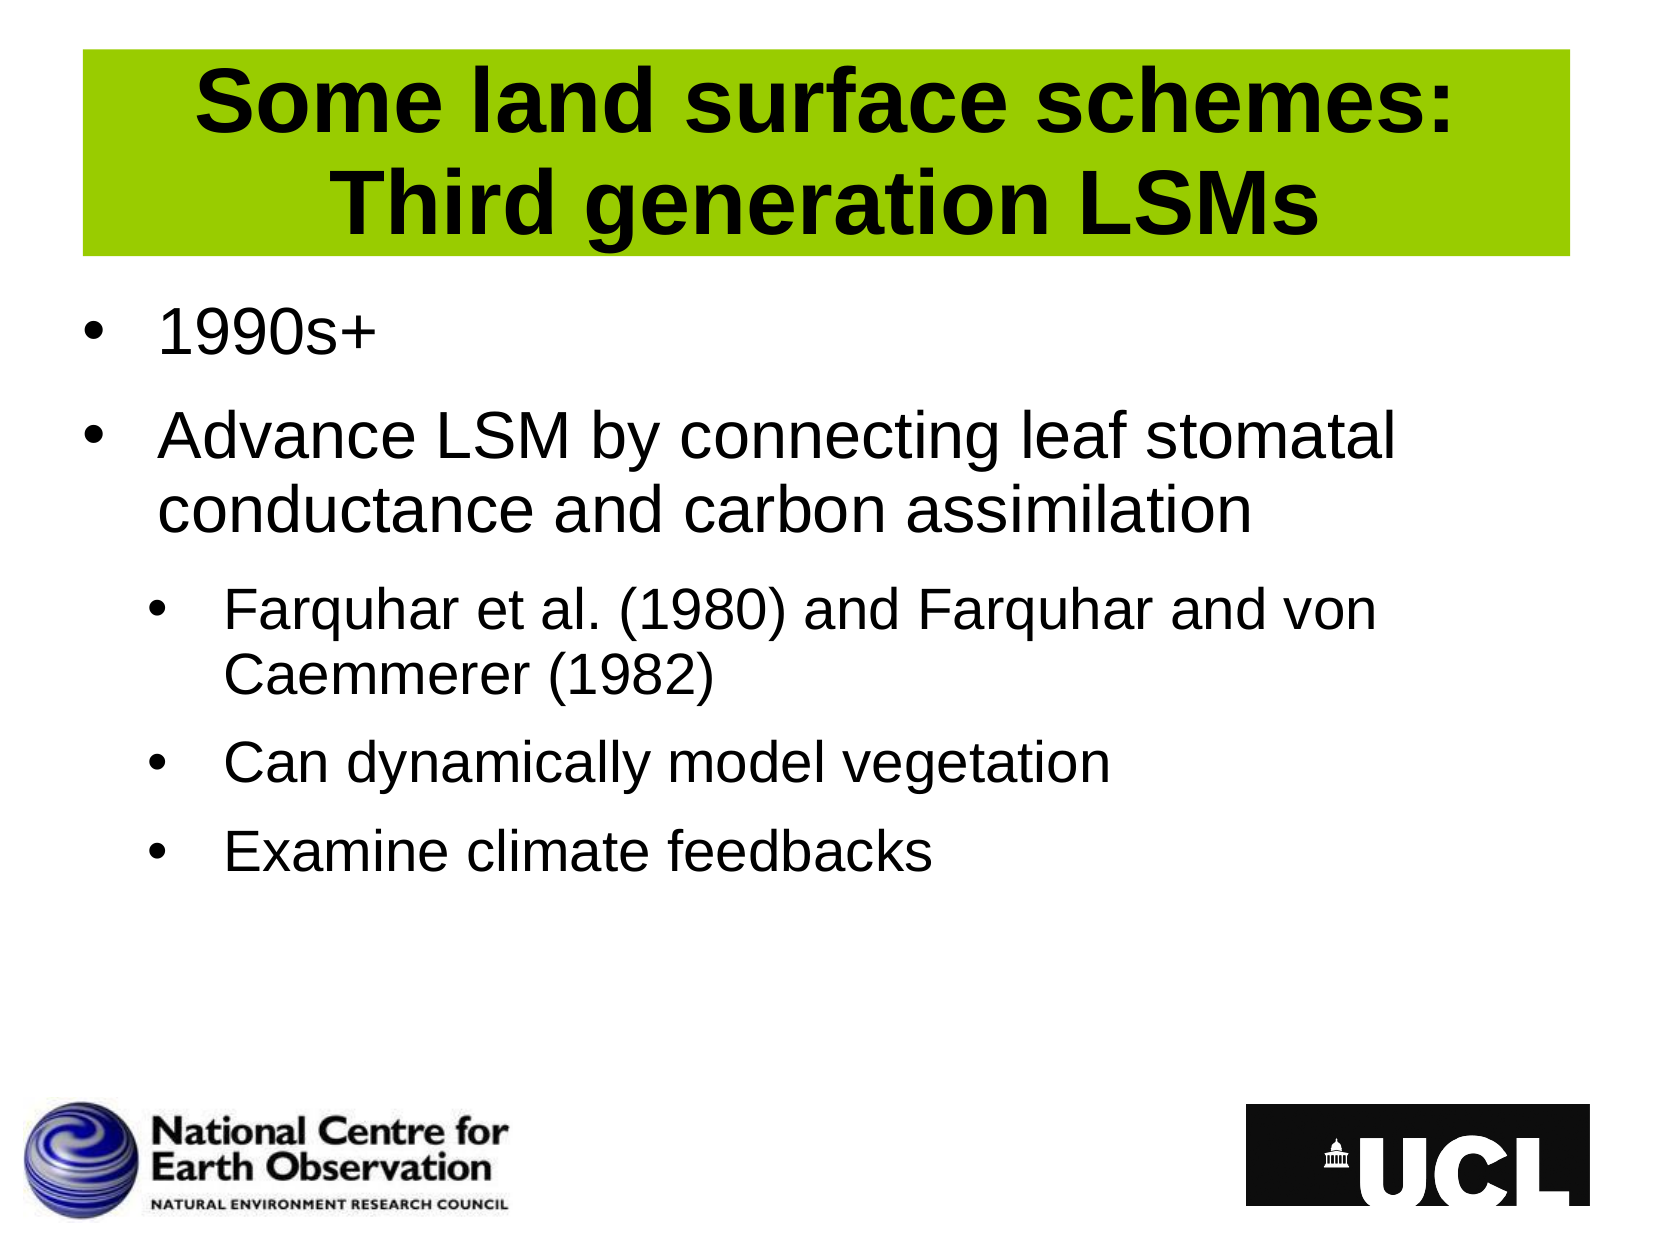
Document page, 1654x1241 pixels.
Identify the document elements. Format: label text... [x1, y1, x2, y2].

list 1990s+ Advance LSM by connecting leaf stomatal conductance and carbon assimilation Farquhar et al. (1980) and Farquhar and von Caemmerer (1982) Can dynamically model vegetation Examine climate feedbacks [82, 290, 1571, 1109]
picture [23, 1097, 513, 1223]
title Some land surface schemes: Third generation LSMs [82, 49, 1571, 257]
picture [1246, 1104, 1590, 1206]
